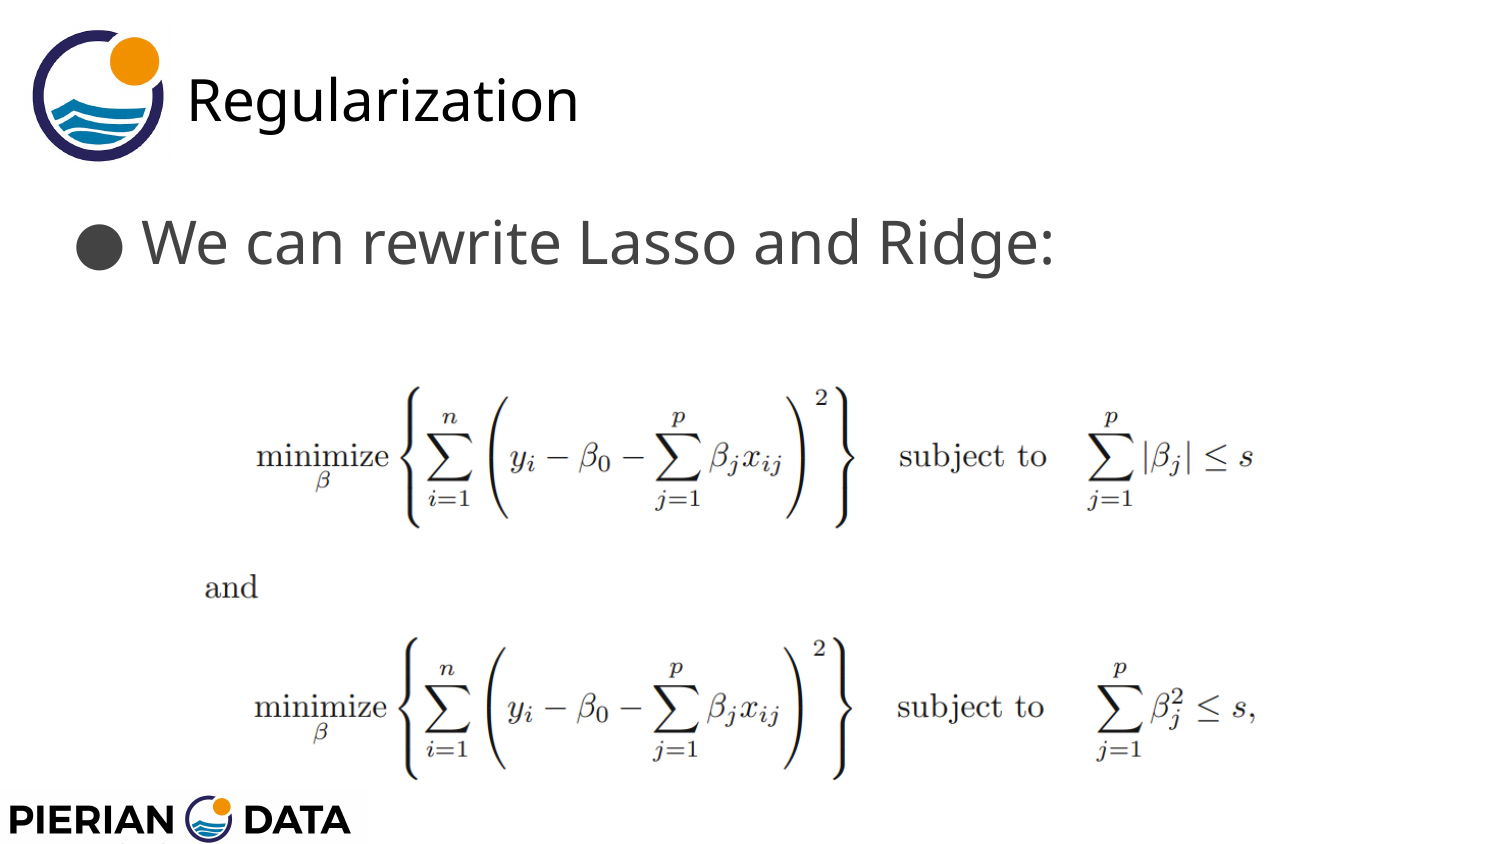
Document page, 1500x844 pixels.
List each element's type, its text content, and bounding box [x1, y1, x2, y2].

picture [24, 24, 172, 167]
list We can rewrite Lasso and Ridge: [51, 189, 1476, 750]
picture [0, 352, 1320, 844]
title Regularization [176, 48, 1449, 143]
